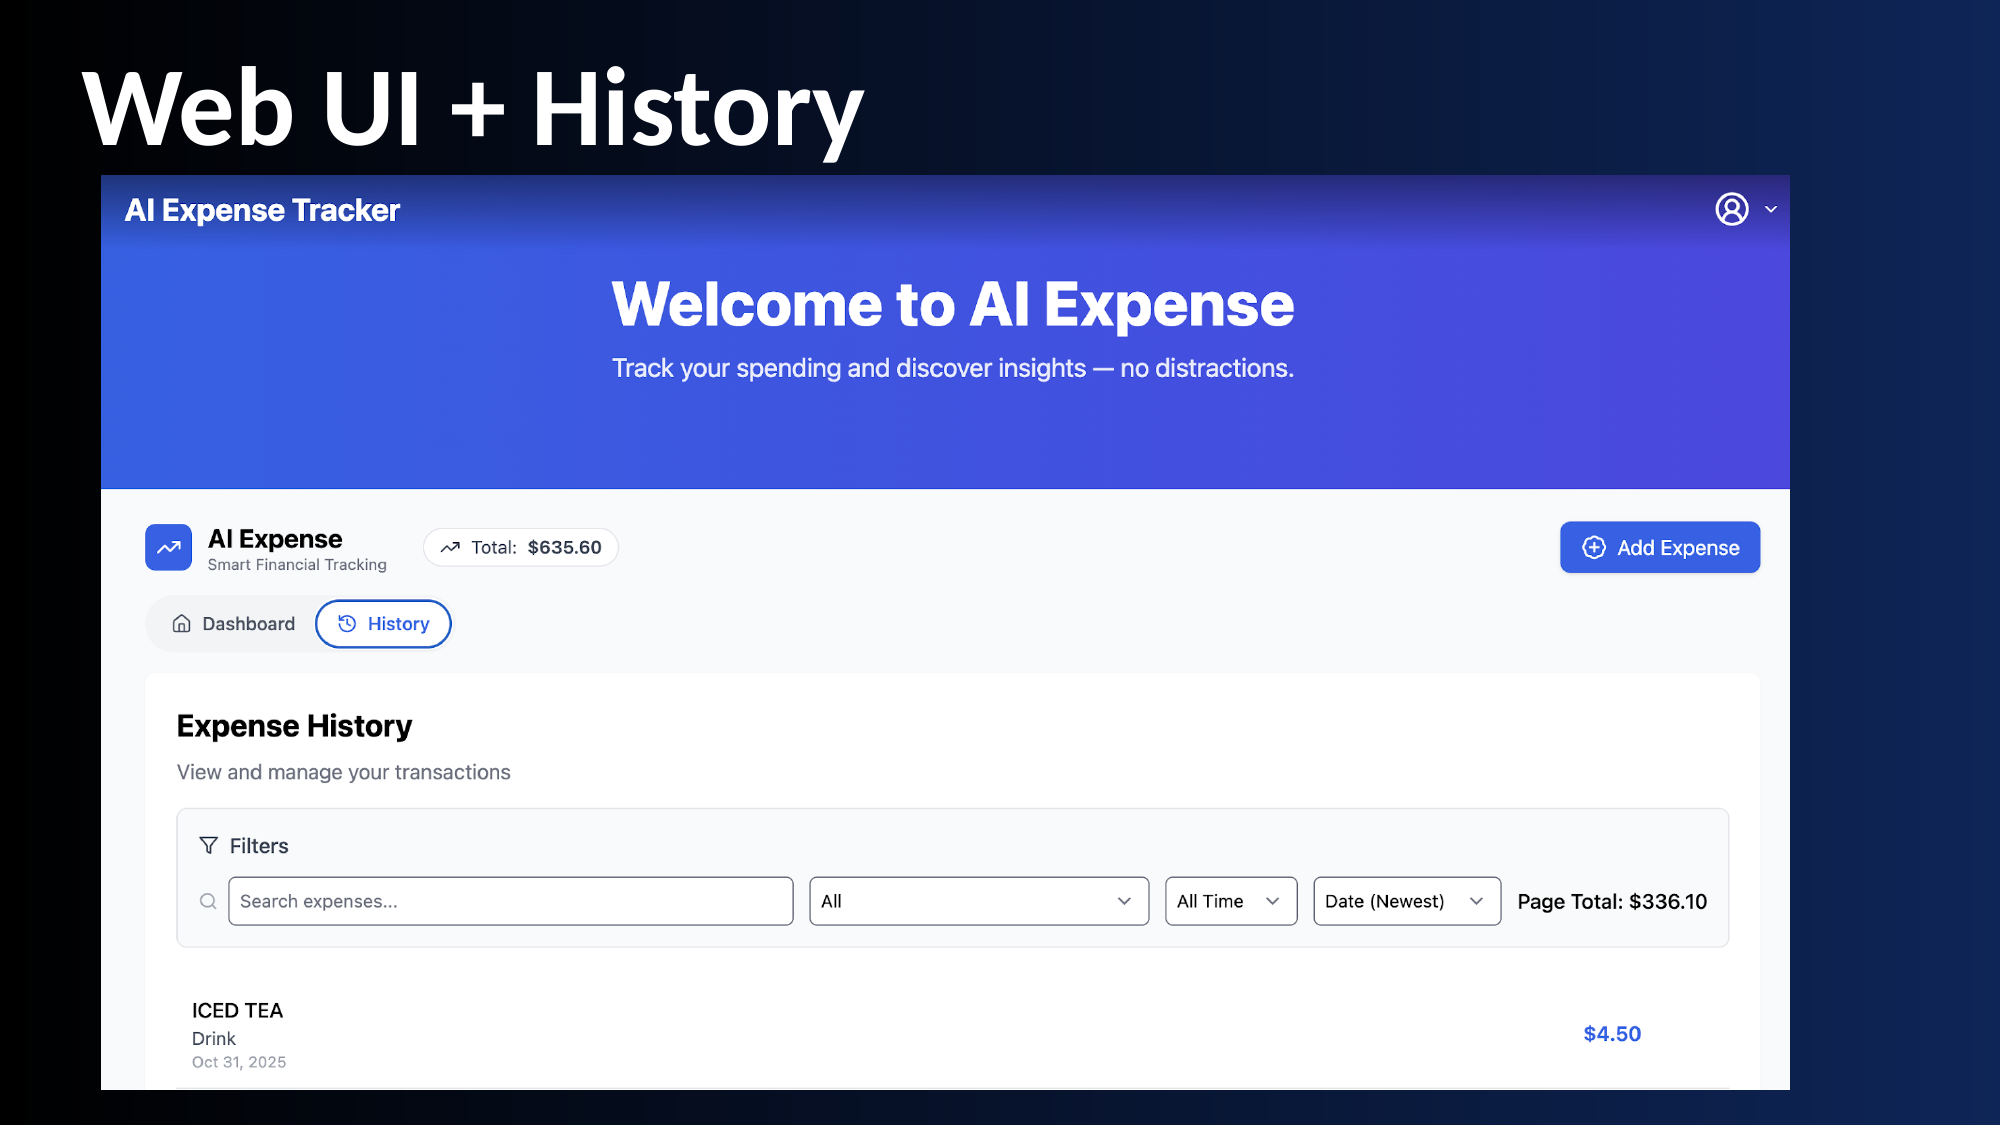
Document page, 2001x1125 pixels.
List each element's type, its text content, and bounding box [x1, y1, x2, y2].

title Web UI + History [66, 0, 943, 218]
picture [100, 175, 1790, 1090]
